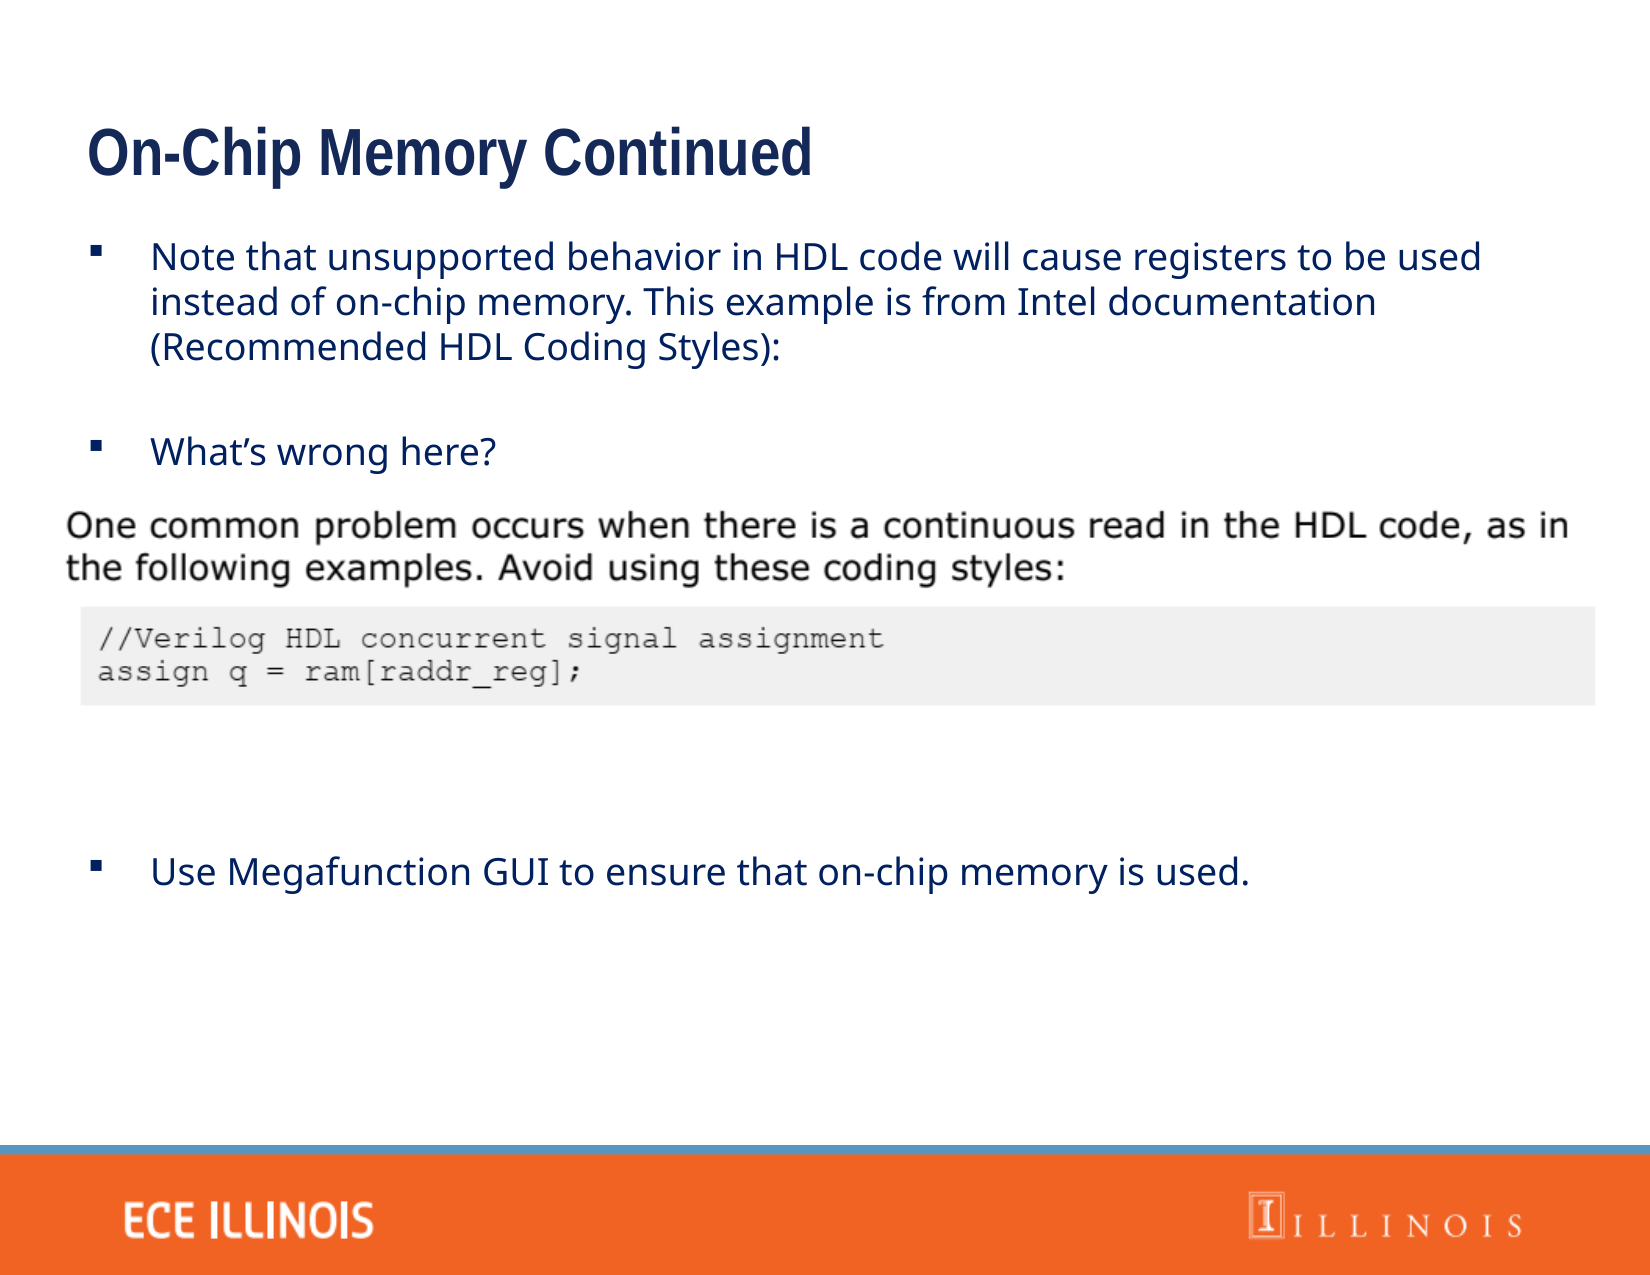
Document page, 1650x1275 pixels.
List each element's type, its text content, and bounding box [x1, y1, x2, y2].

picture [42, 479, 1608, 712]
list Note that unsupported behavior in HDL code will cause registers to be used instead of on-chip memory. This example is from Intel documentation (Recommended HDL Coding Styles): What’s wrong here? Use Megafunction GUI to ensure that on-chip memory is used. [72, 225, 1590, 479]
list Note that unsupported behavior in HDL code will cause registers to be used instead of on-chip memory. This example is from Intel documentation (Recommended HDL Coding Styles): What’s wrong here? Use Megafunction GUI to ensure that on-chip memory is used. [72, 723, 1590, 1018]
list On-Chip Memory Continued [72, 101, 1263, 224]
